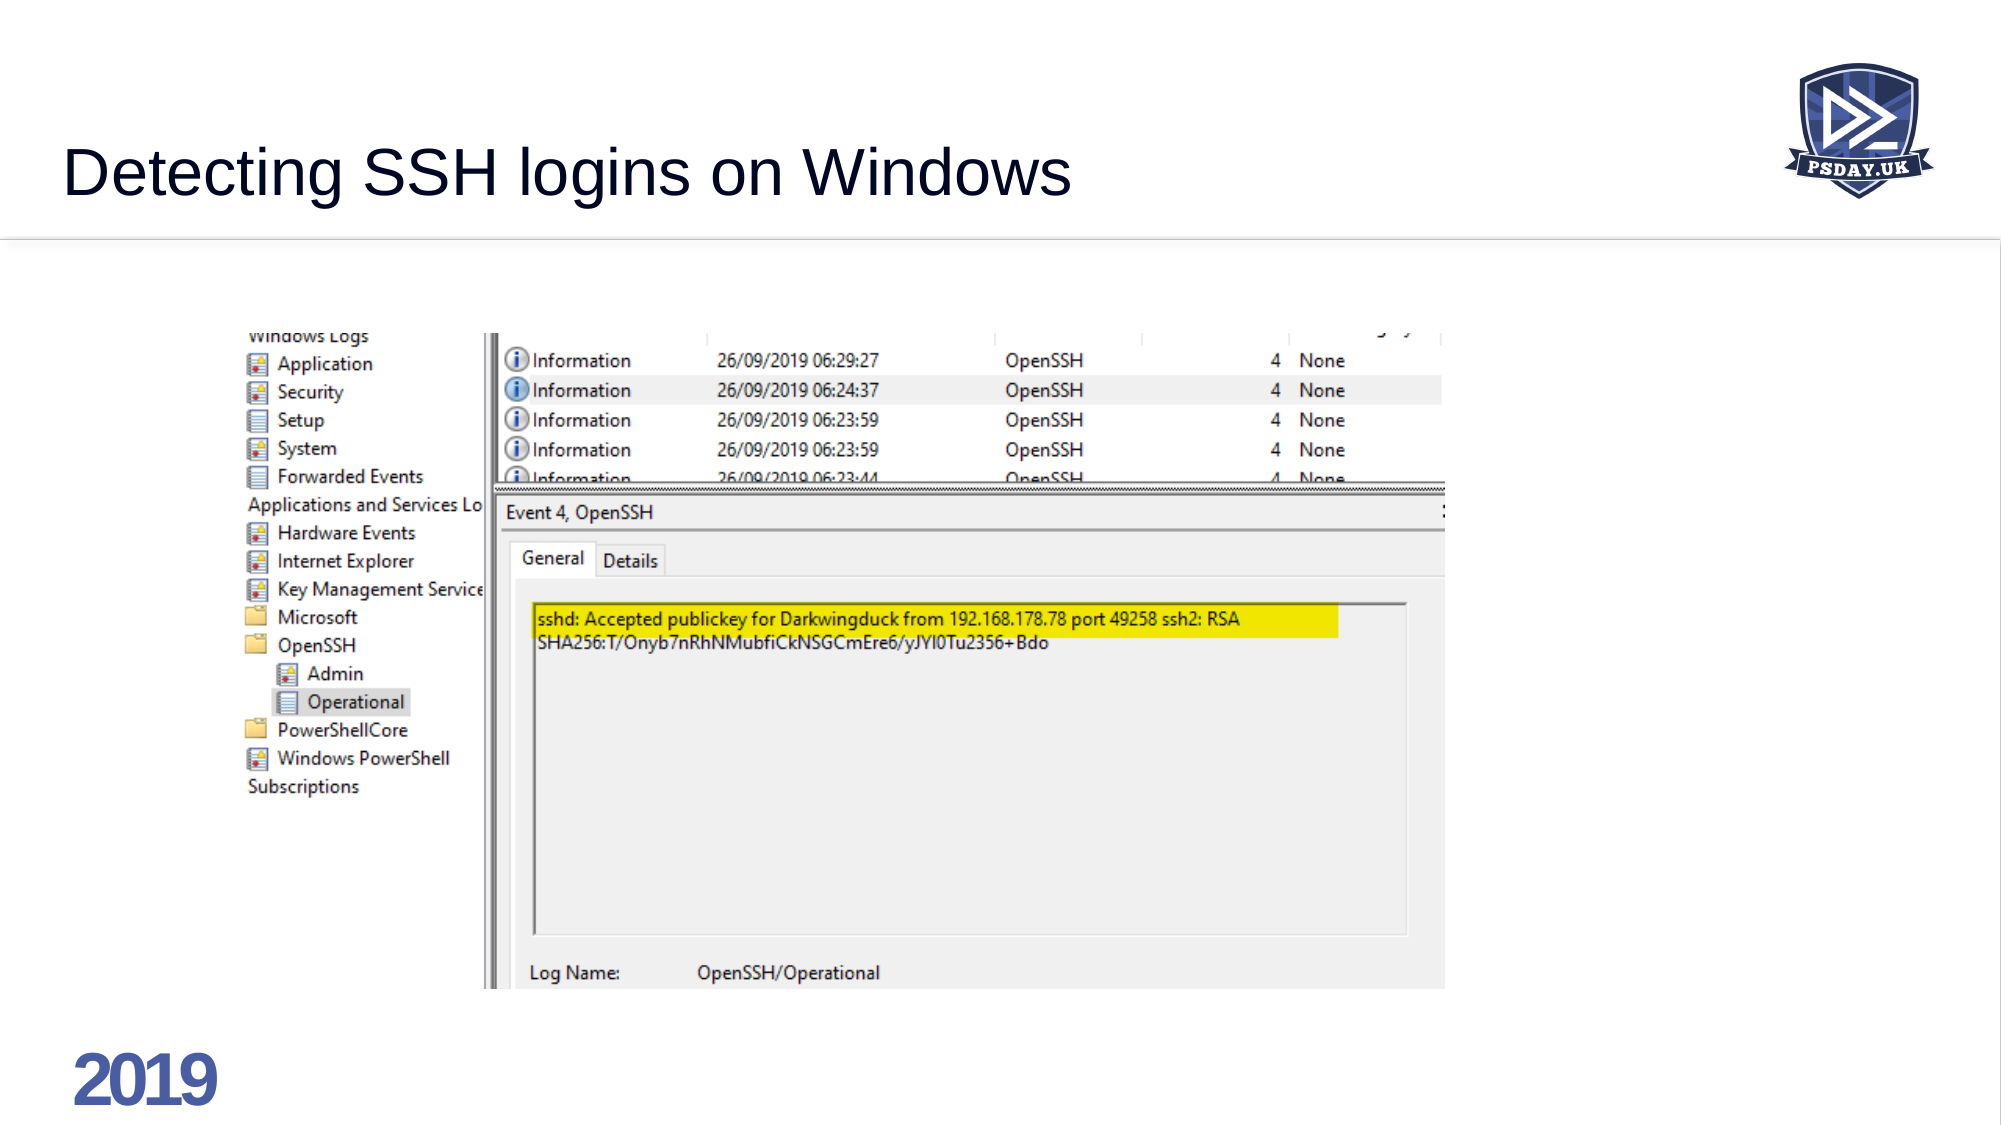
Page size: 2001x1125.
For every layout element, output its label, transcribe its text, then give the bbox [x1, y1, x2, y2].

title Detecting SSH logins on Windows [62, 128, 1772, 209]
picture [1781, 53, 1937, 209]
picture [242, 333, 1445, 989]
